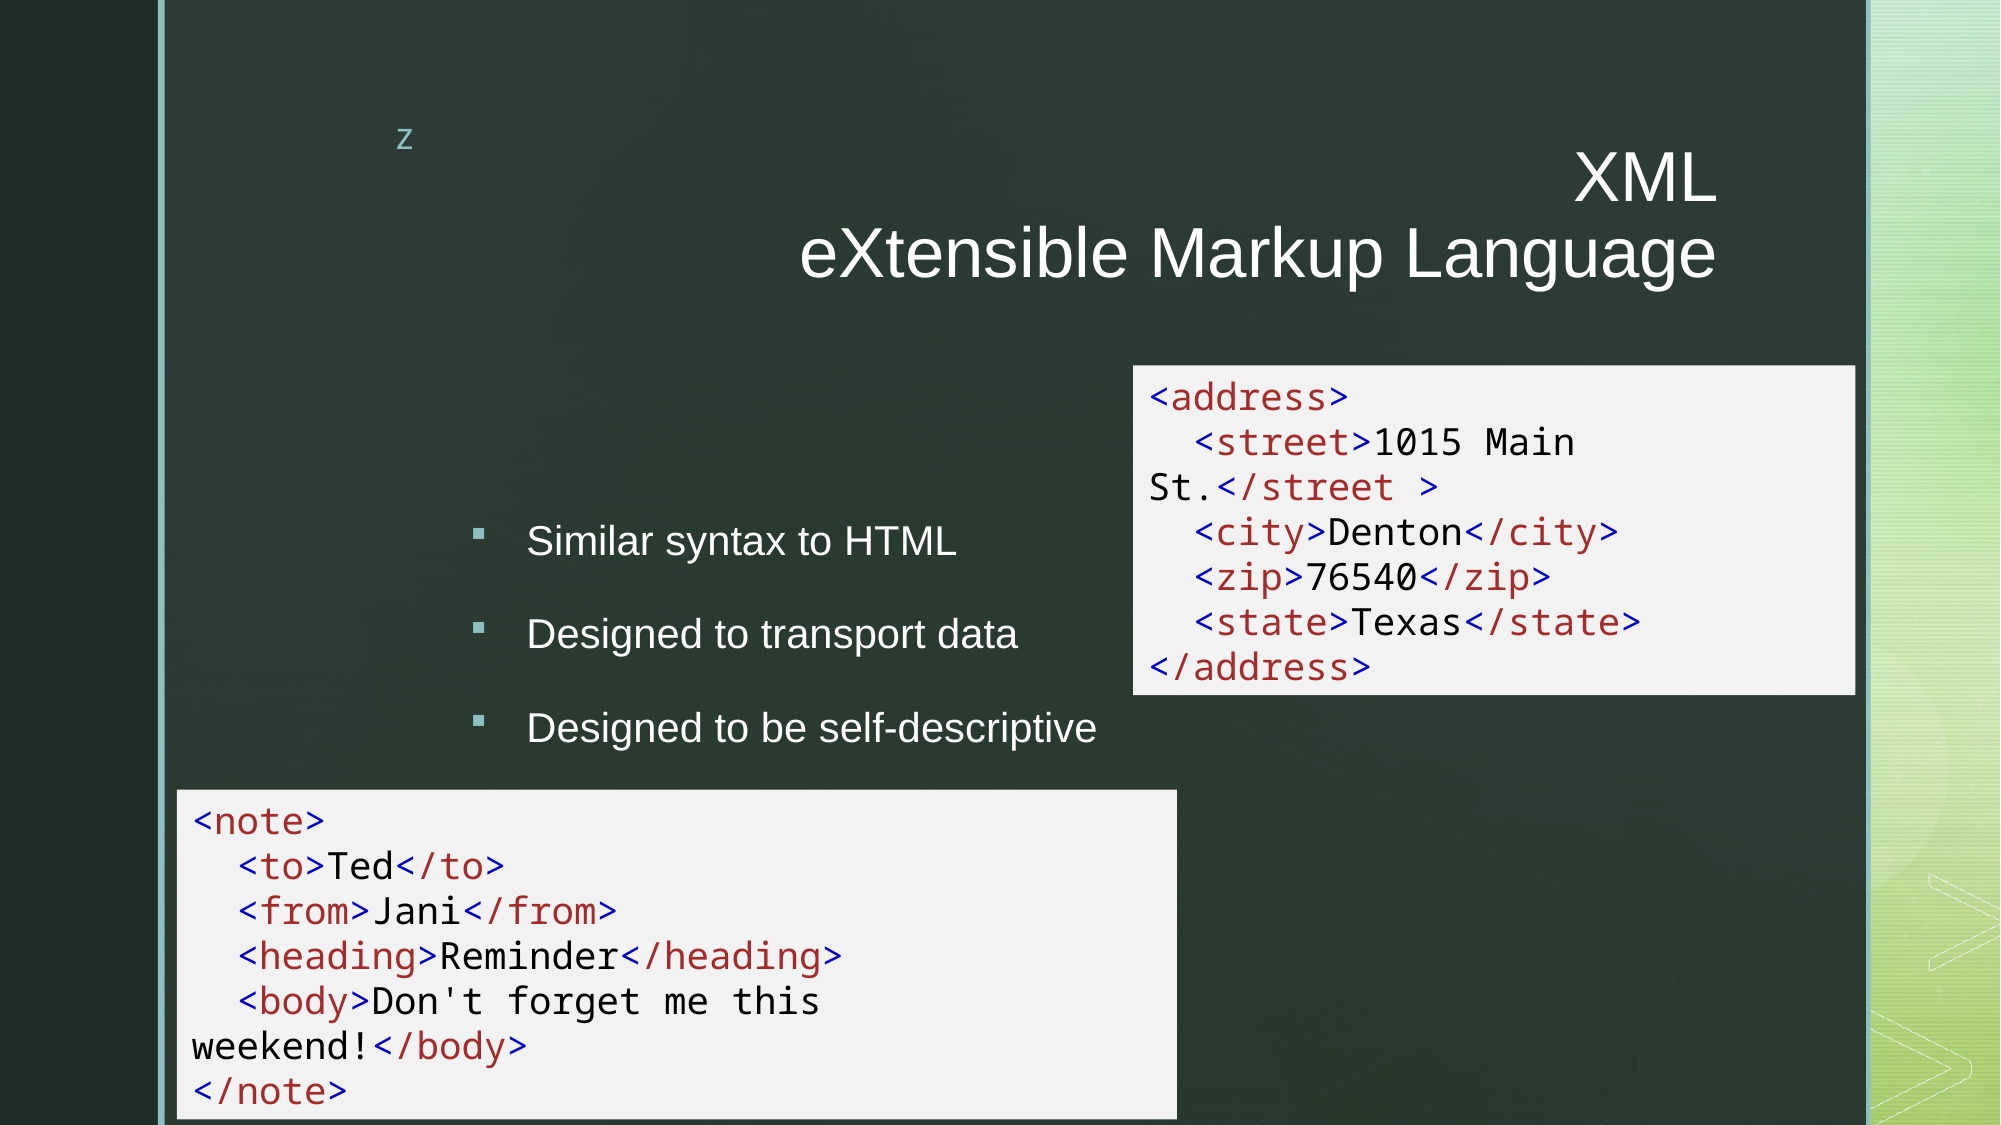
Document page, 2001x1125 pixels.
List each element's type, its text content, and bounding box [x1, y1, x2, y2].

text_box <note> <to>Ted</to> <from>Jani</from> <heading>Reminder</heading> <body>Don't forget me this weekend!</body> </note> [176, 789, 1177, 1120]
text_box <address> <street>1015 Main St.</street > <city>Denton</city> <zip>76540</zip> <state>Texas</state> </address> [1133, 365, 1856, 696]
picture [1871, 0, 2001, 1125]
title XML eXtensible Markup Language [428, 132, 1734, 310]
list Similar syntax to HTML Designed to transport data Designed to be self-descriptive [454, 336, 1734, 1012]
